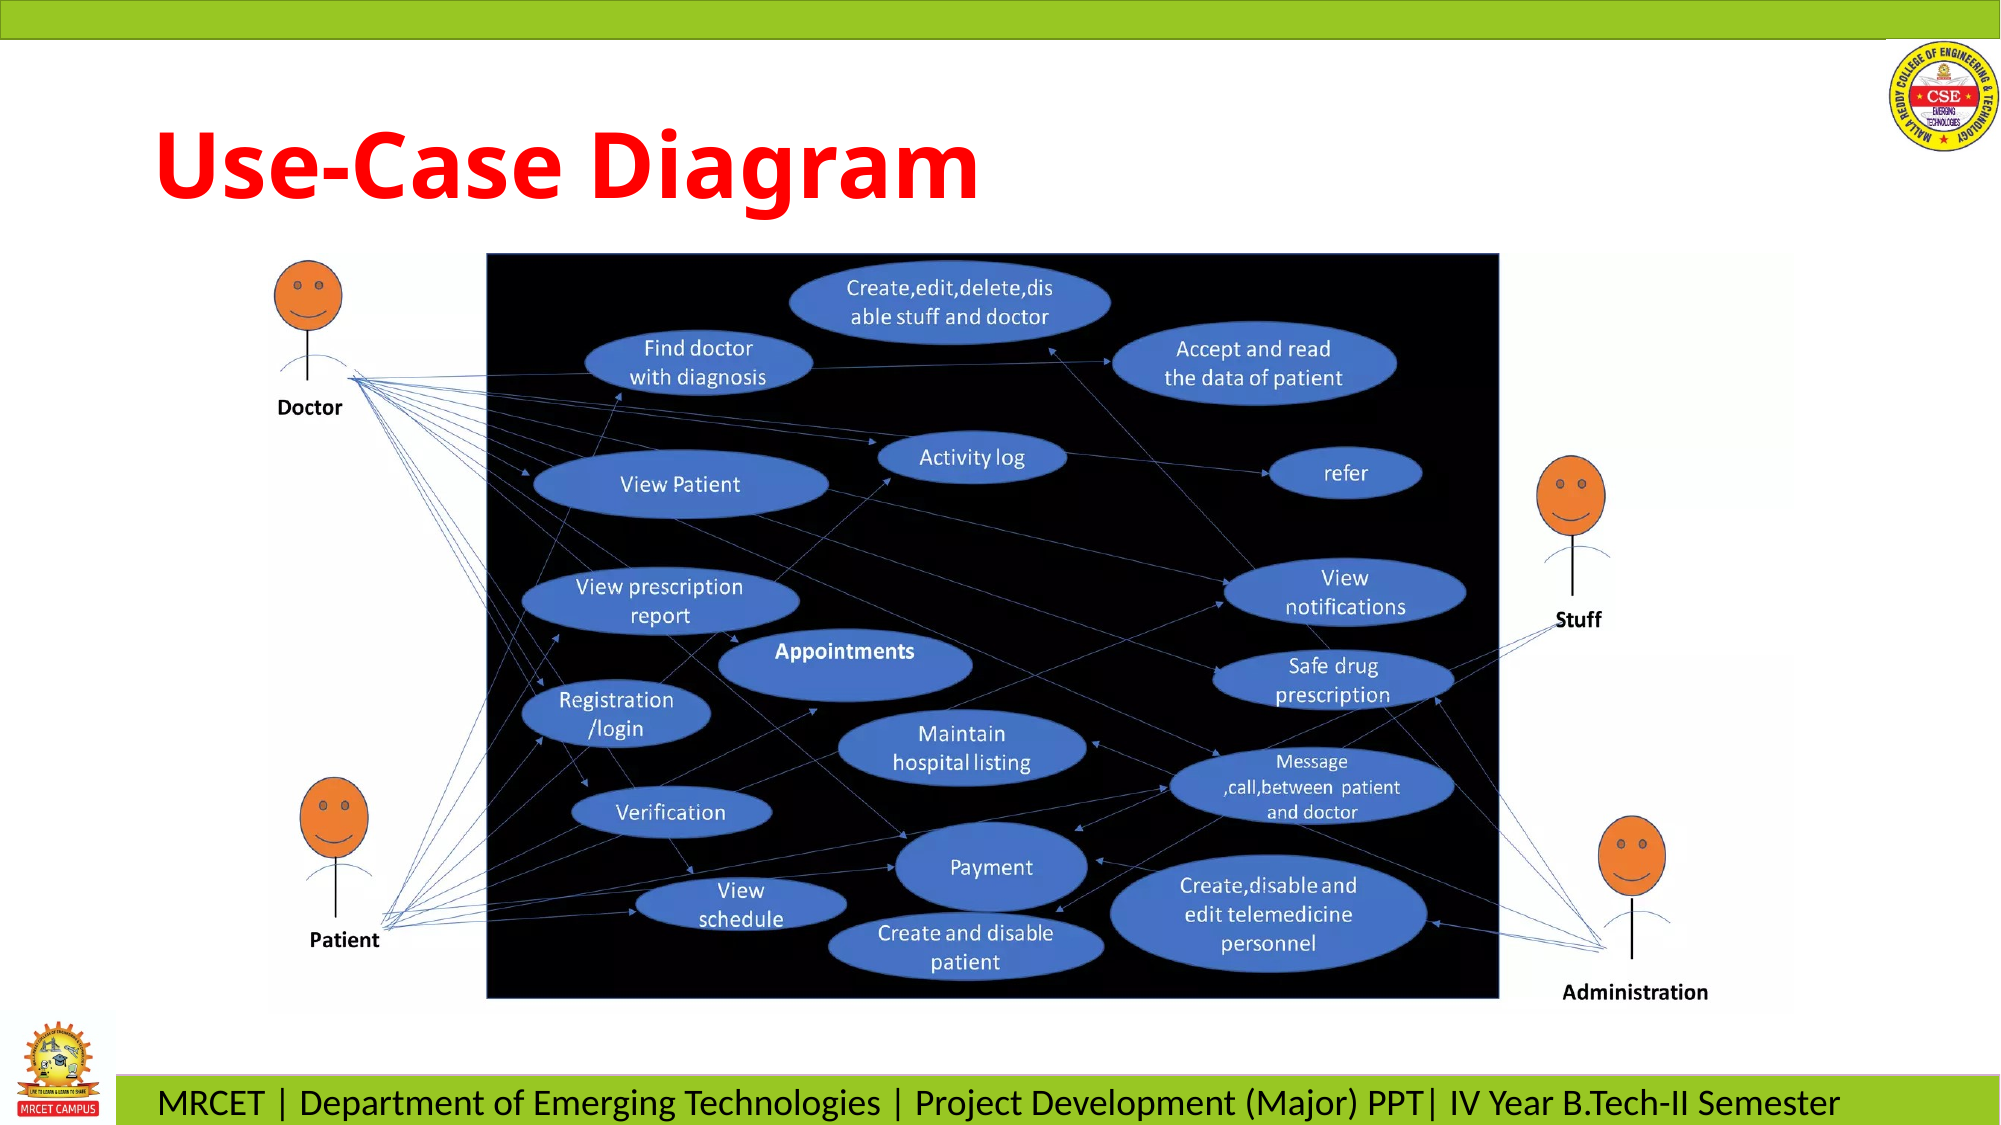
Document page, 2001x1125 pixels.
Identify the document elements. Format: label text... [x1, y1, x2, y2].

picture [1886, 39, 2000, 154]
picture [0, 1010, 116, 1125]
title Use-Case Diagram [137, 59, 1863, 278]
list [268, 253, 1794, 1014]
